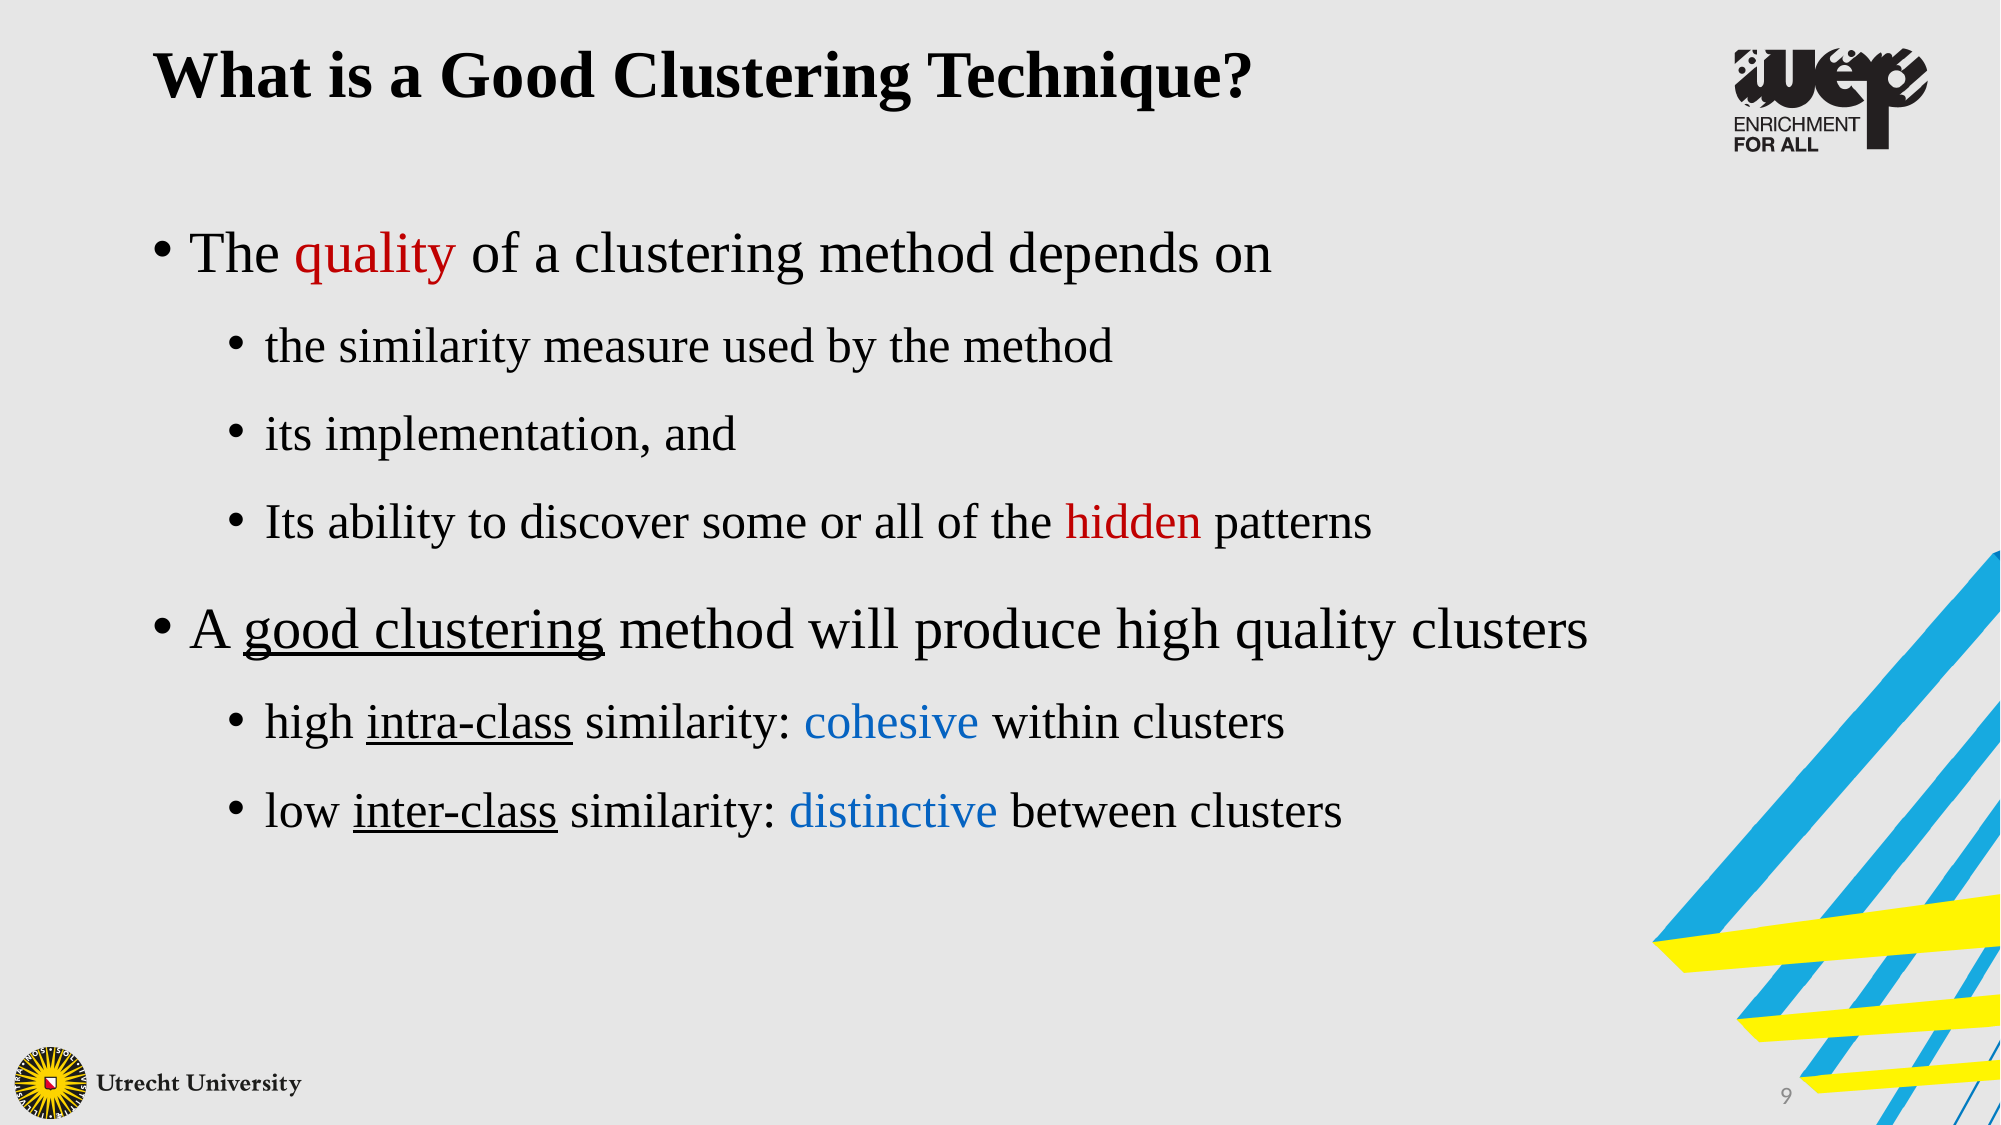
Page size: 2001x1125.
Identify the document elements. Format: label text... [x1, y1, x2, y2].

slide_number 9 [1357, 1065, 1808, 1125]
picture [0, 0, 2001, 1125]
text_box The quality of a clustering method depends on the similarity measure used by the method its implementation, and Its ability to discover some or all of the hidden patterns A good clustering method will produce high quality clusters high intra-class similarity: cohesive within clusters low inter-class similarity: distinctive between clusters [137, 185, 1863, 998]
text_box What is a Good Clustering Technique? [137, 0, 1863, 151]
